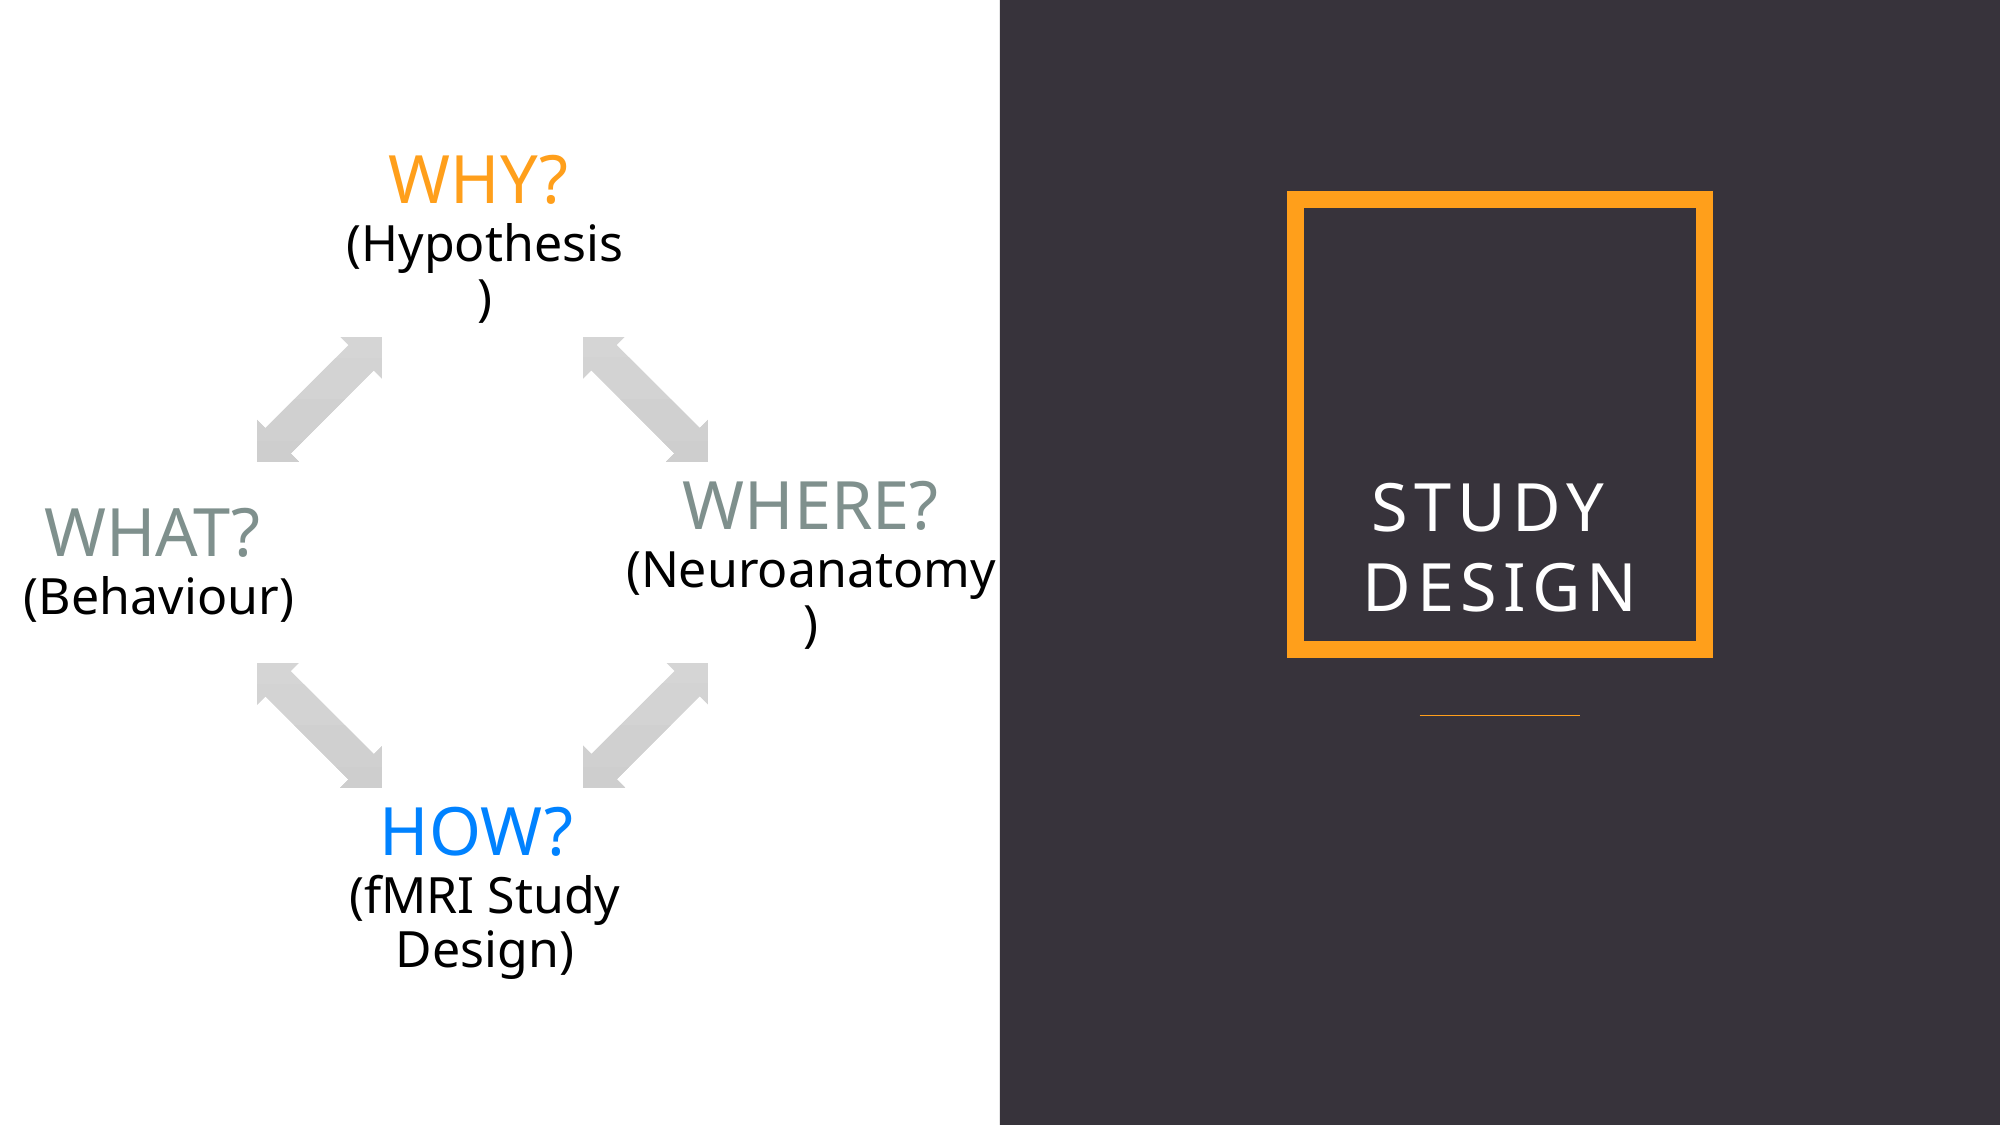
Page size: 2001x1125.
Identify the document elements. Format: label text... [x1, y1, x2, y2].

picture [0, 151, 1332, 974]
text_box [1332, 198, 1705, 650]
text_box STUDY DESIGN [1347, 457, 1653, 633]
text_box [999, 0, 2000, 1125]
